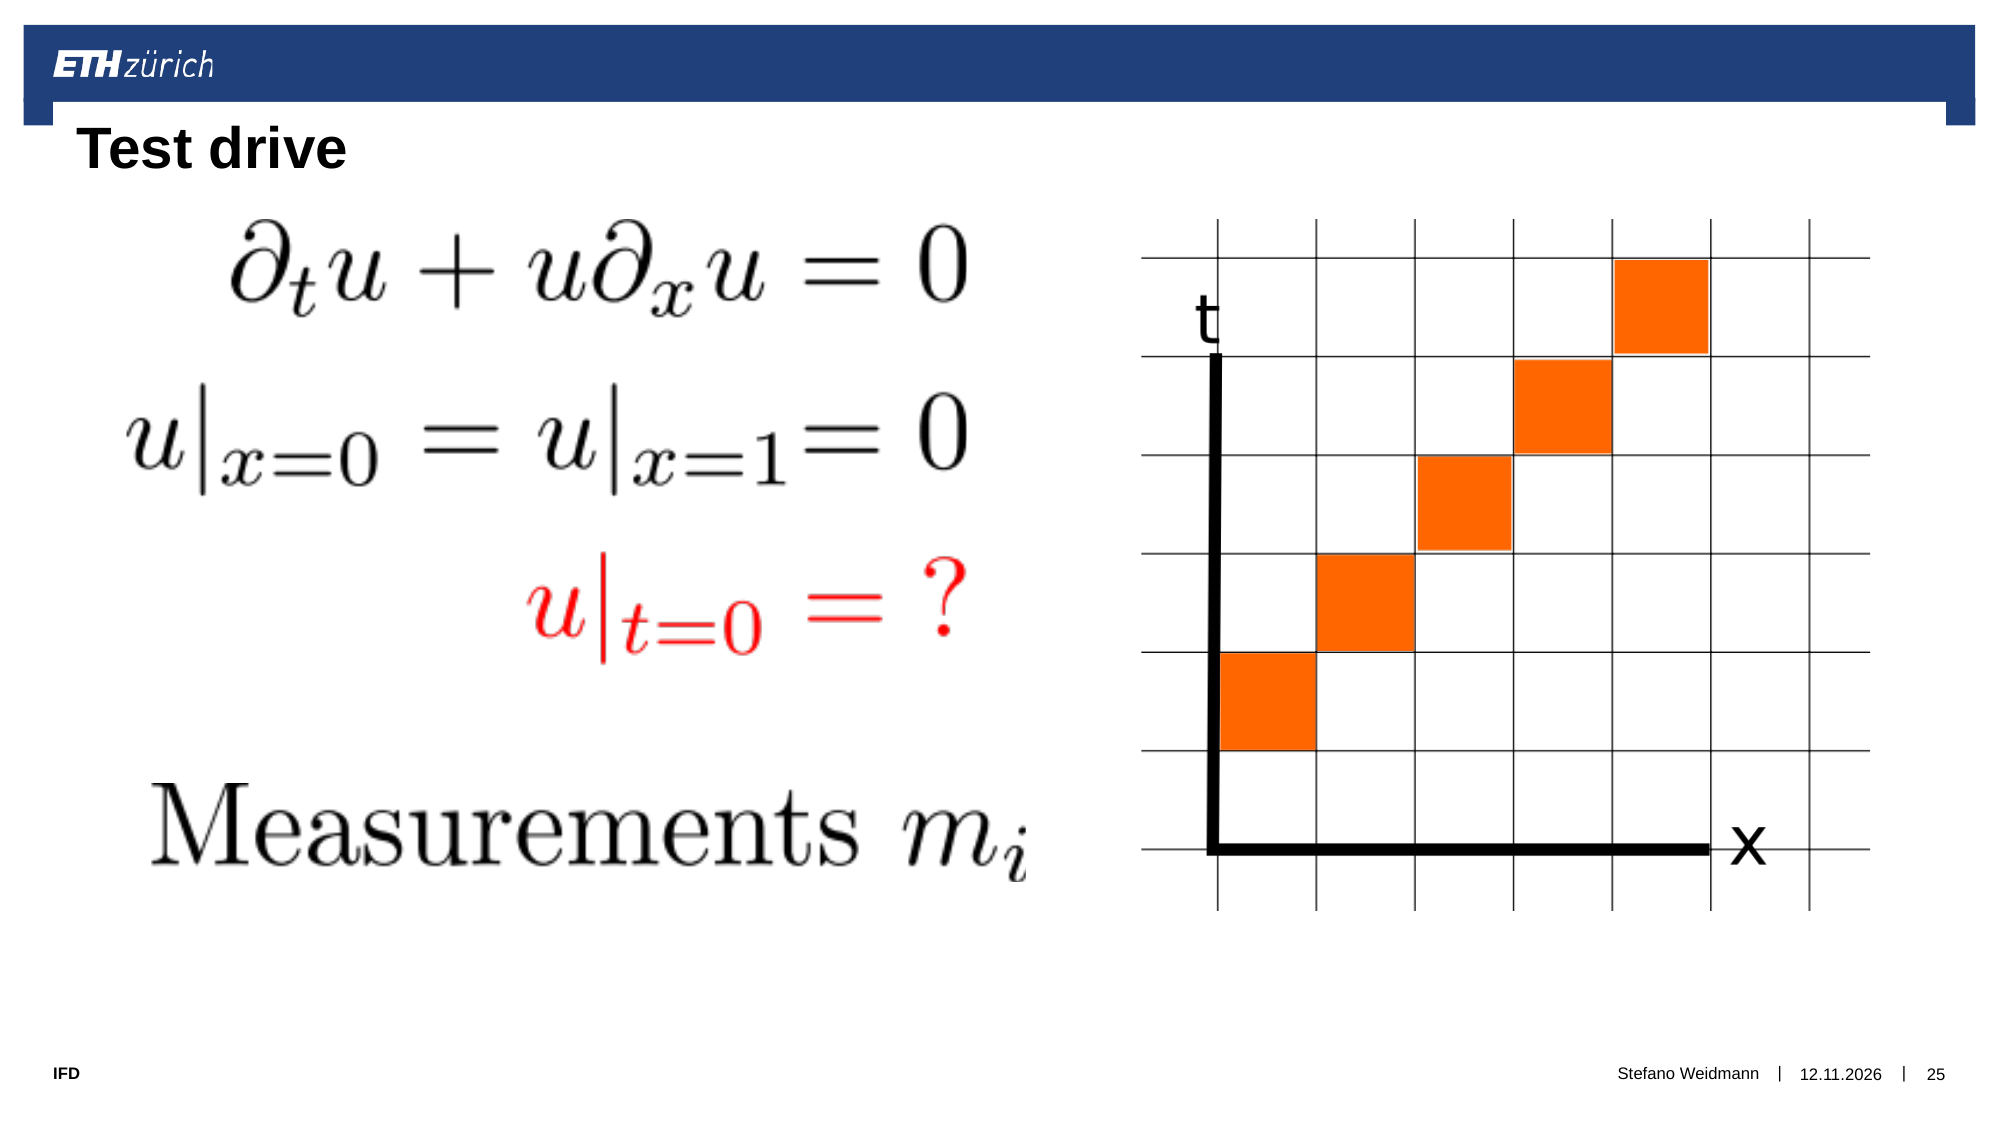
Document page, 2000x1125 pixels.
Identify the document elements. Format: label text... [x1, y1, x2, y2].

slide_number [1790, 1034, 1892, 1112]
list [1141, 219, 1871, 911]
picture [125, 219, 967, 666]
picture [150, 783, 1027, 883]
footer Stefano Weidmann [999, 1034, 1760, 1111]
title Test drive [53, 101, 1946, 262]
slide_number 25 [1906, 1034, 1966, 1112]
